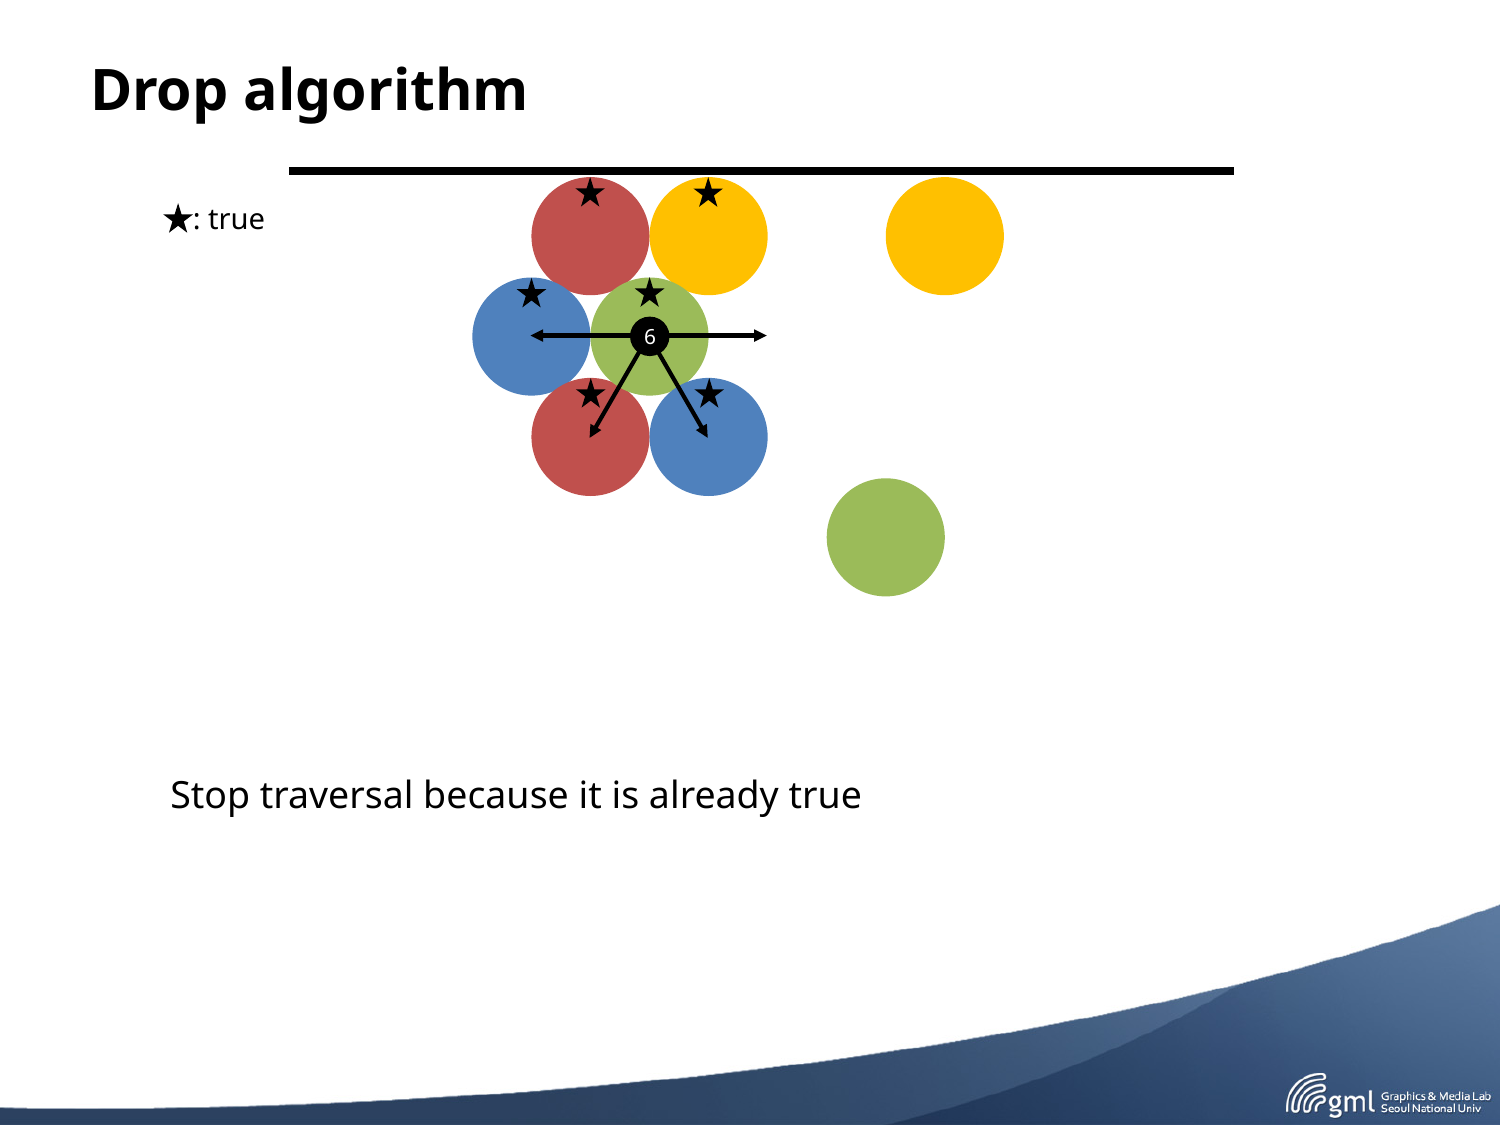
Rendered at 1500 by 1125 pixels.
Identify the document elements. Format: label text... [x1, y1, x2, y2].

picture [0, 0, 1500, 1125]
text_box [628, 315, 672, 357]
title Drop algorithm [75, 45, 1425, 129]
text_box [162, 193, 281, 245]
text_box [472, 176, 1005, 597]
text_box Stop traversal because it is already true [155, 763, 878, 823]
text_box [530, 327, 767, 446]
